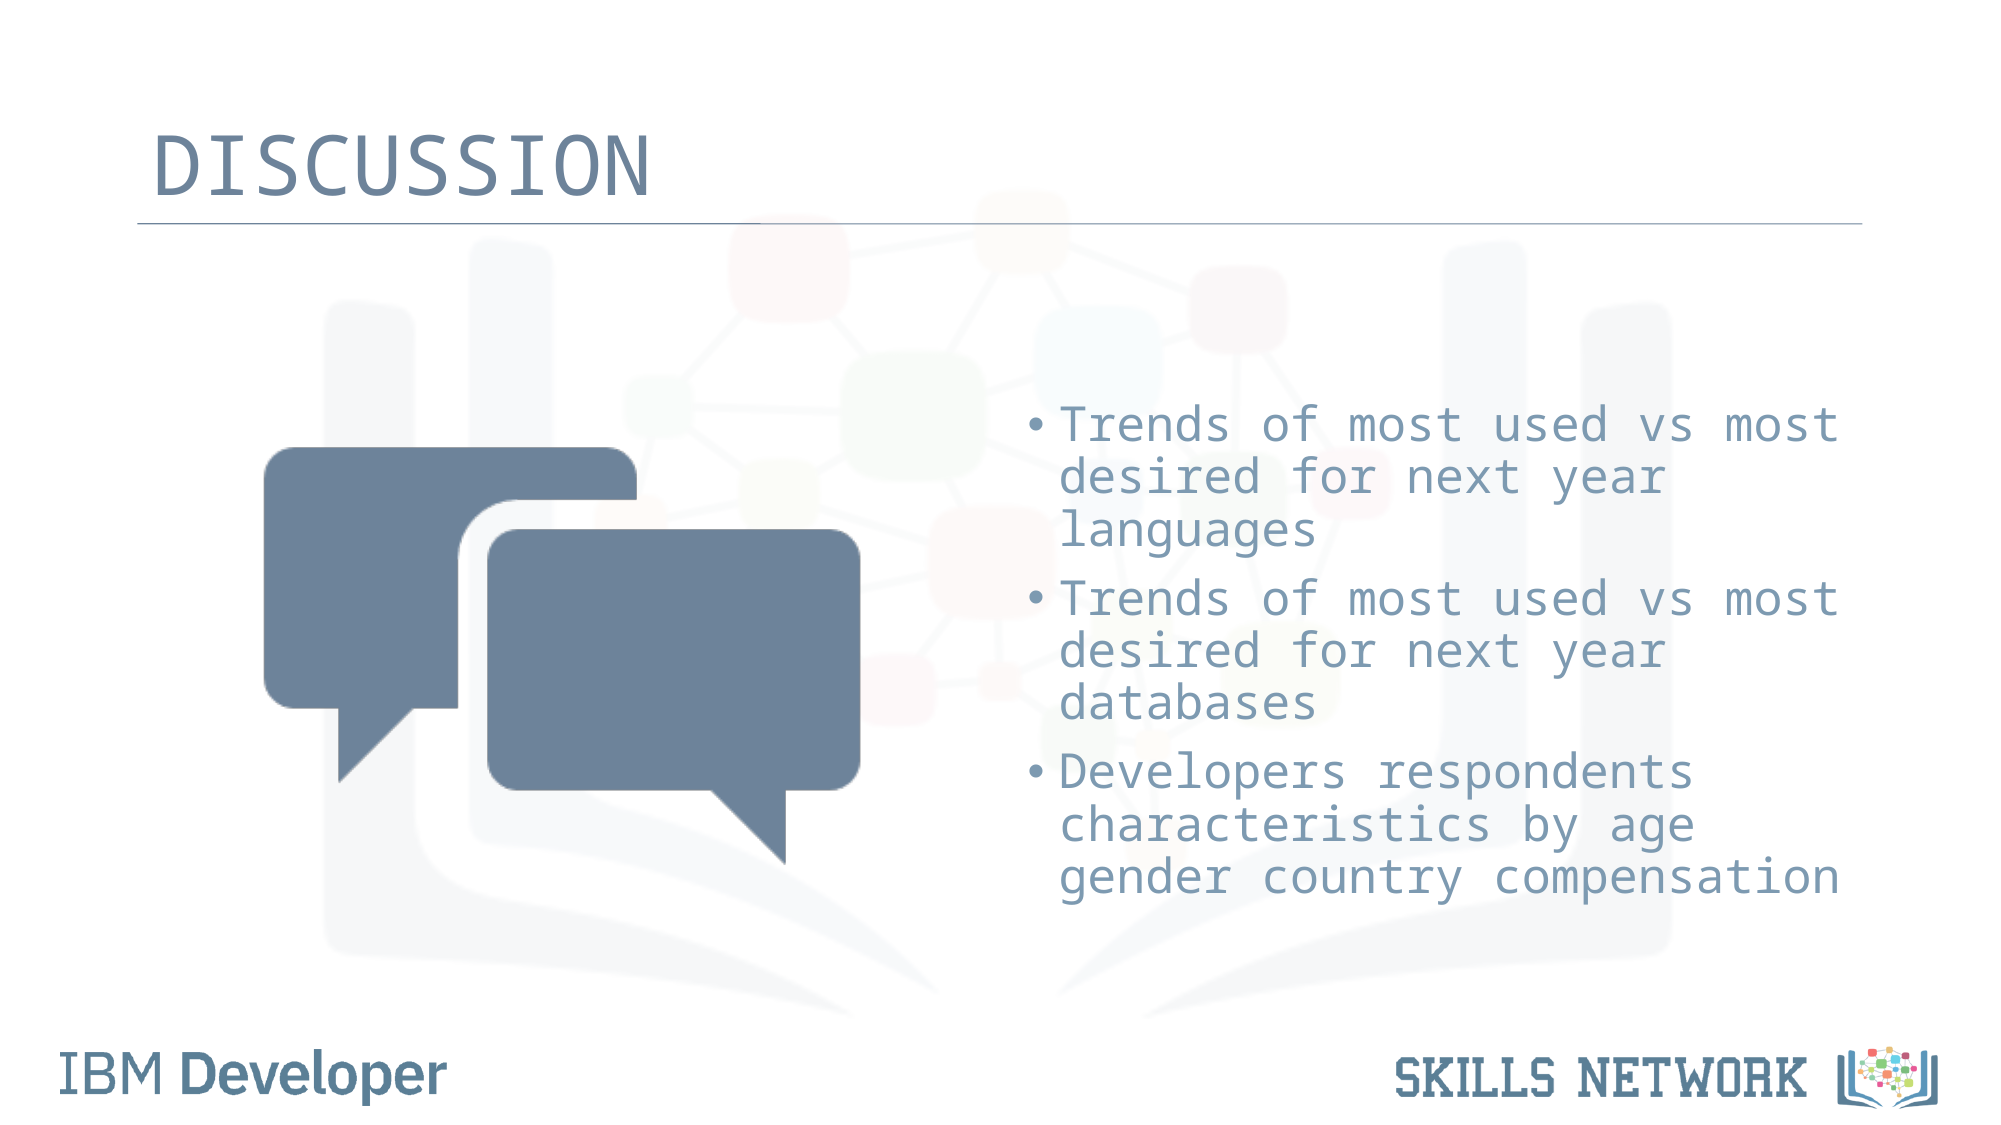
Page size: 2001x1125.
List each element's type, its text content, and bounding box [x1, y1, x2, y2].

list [205, 299, 920, 1014]
title DISCUSSION [137, 59, 1863, 278]
list Trends of most used vs most desired for next year languages Trends of most used vs most desired for next year databases Developers respondents characteristics by age gender country compensation [1012, 392, 1863, 920]
